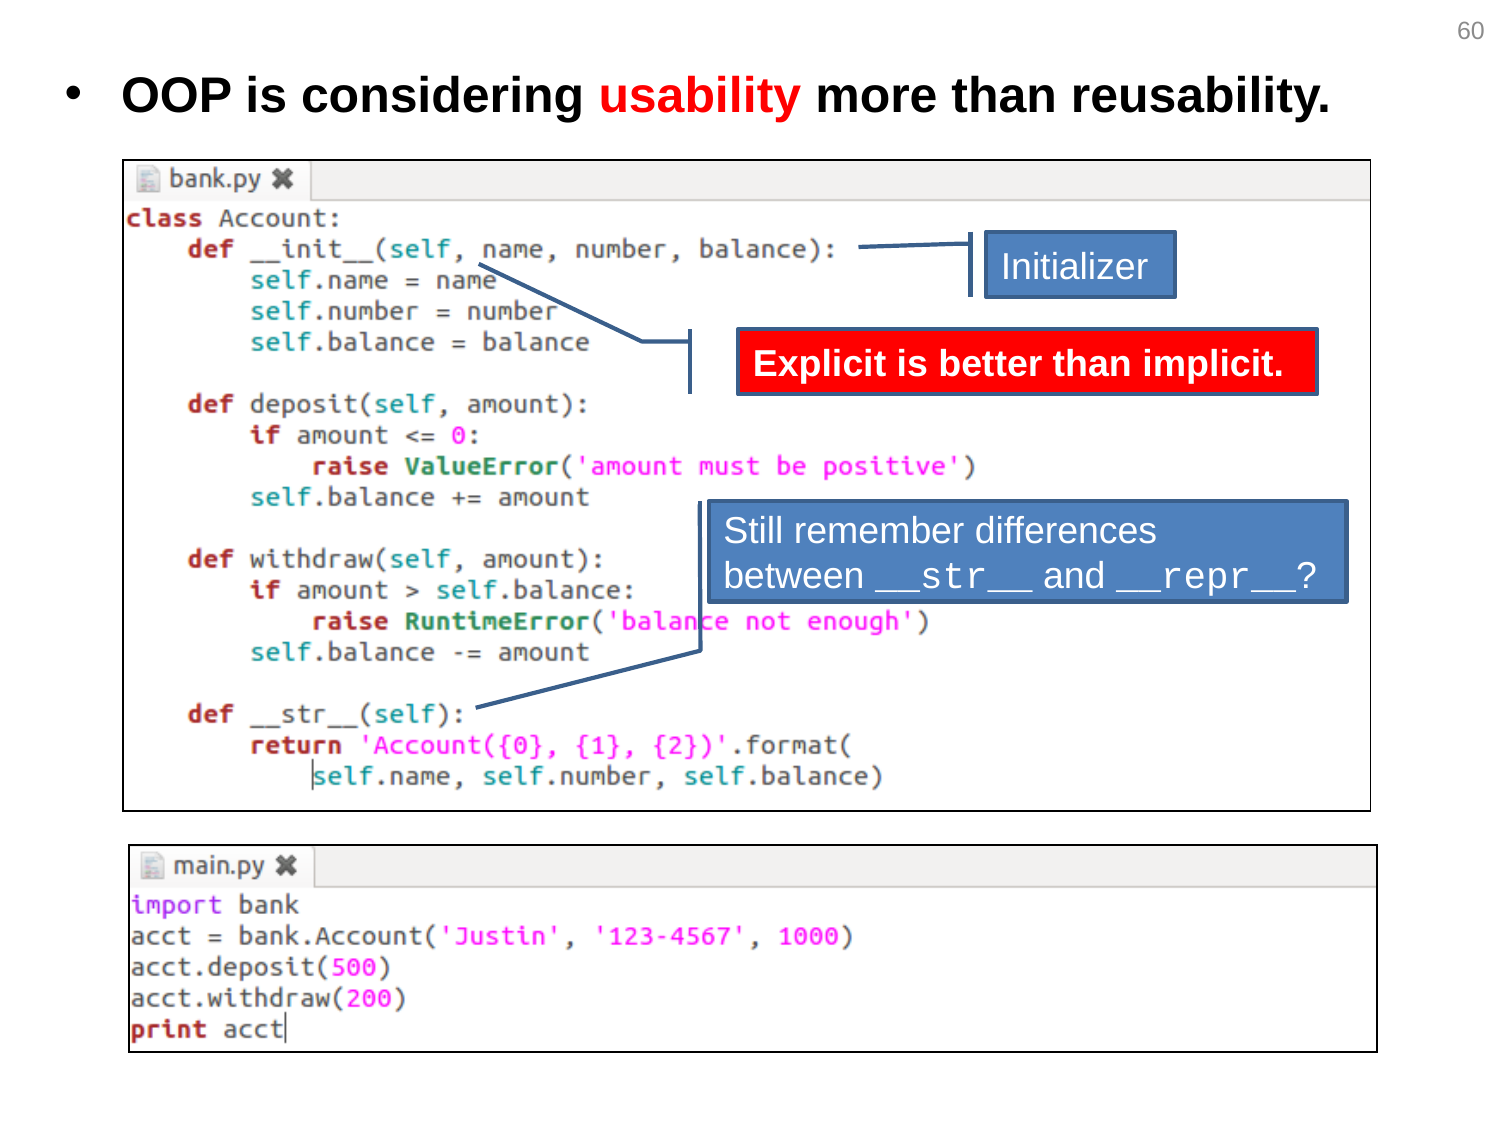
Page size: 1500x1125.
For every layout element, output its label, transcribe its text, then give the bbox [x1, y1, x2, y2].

picture [123, 160, 1371, 811]
picture [129, 845, 1377, 1052]
slide_number 60 [1149, 0, 1500, 60]
list OOP is considering usability more than reusability. [49, 54, 1436, 797]
